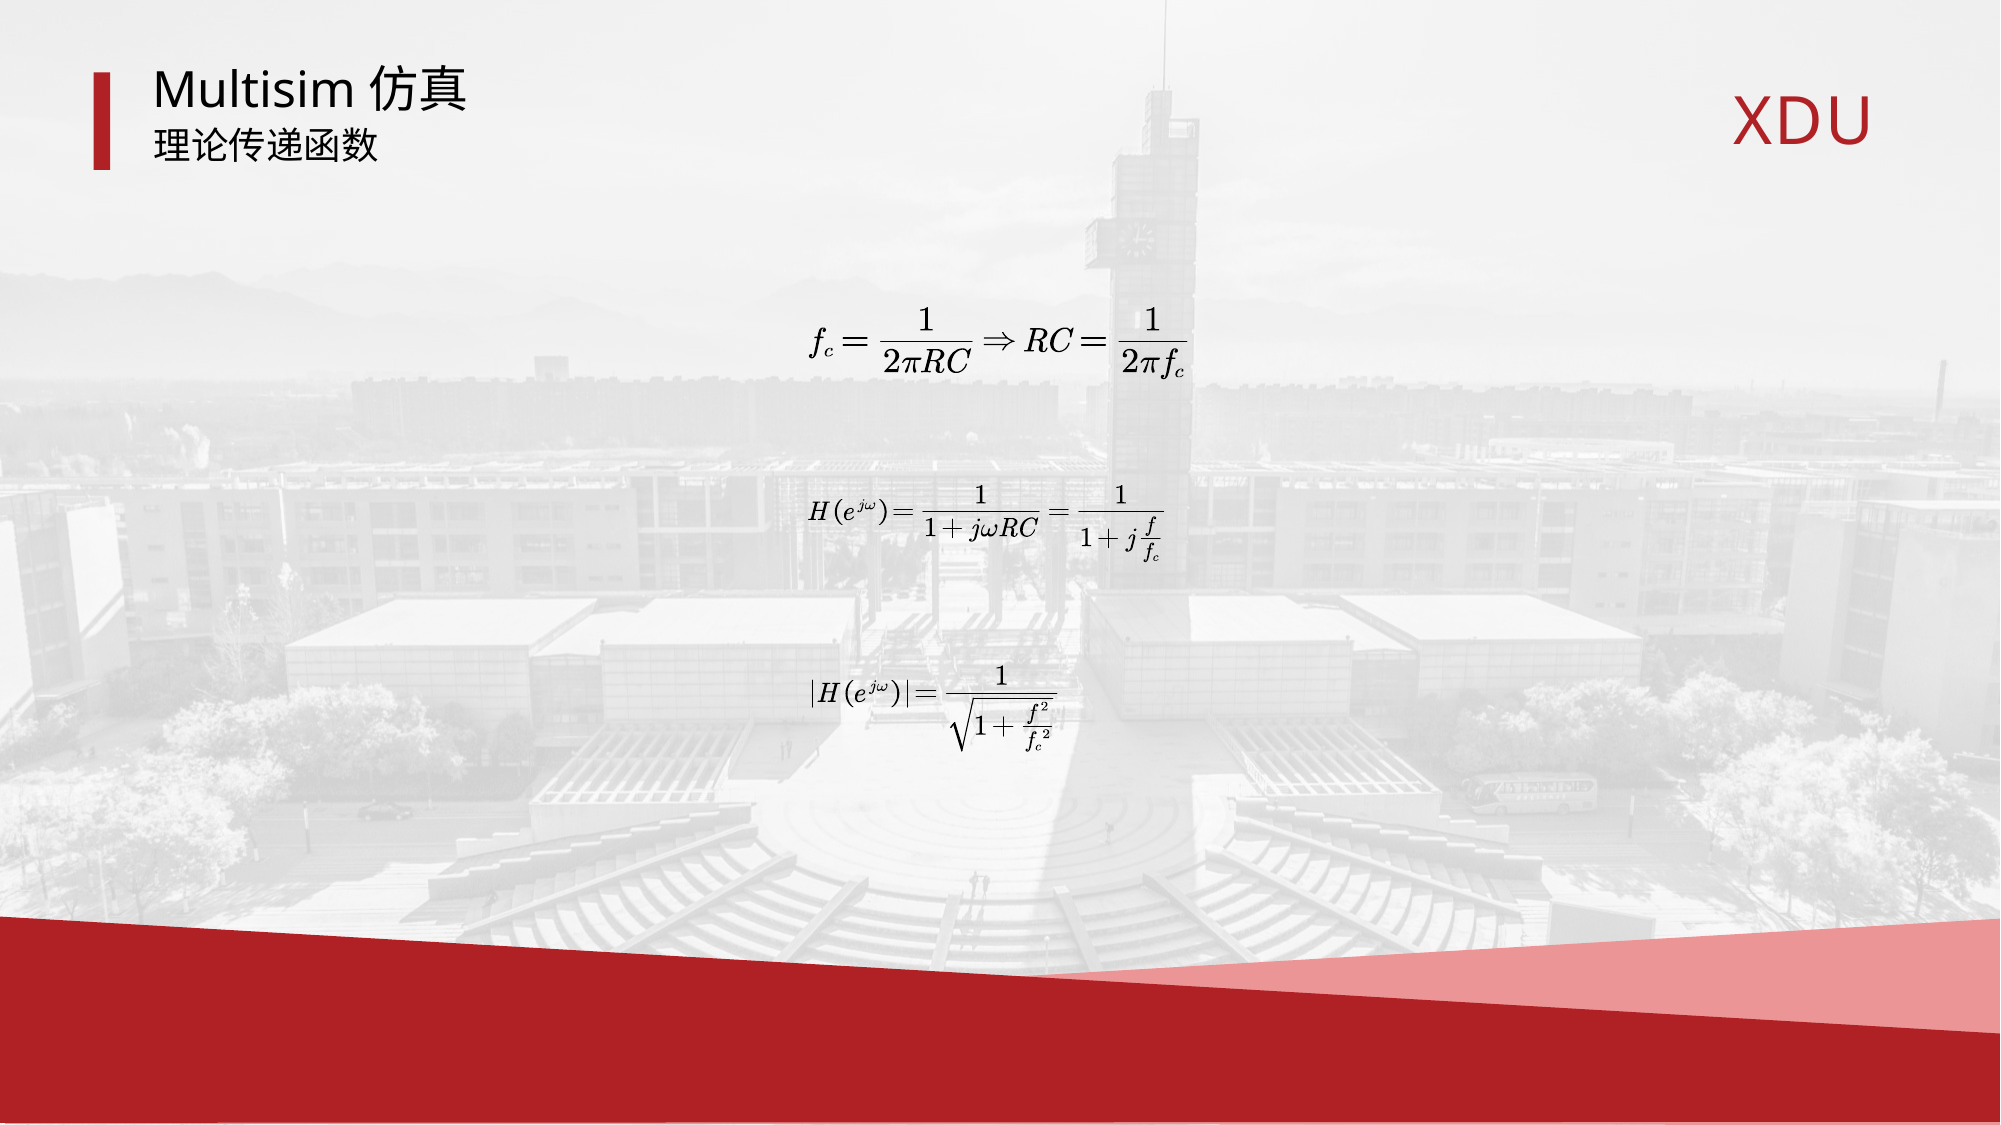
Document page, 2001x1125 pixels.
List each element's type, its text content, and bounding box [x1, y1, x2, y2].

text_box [805, 657, 1063, 761]
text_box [805, 477, 1170, 570]
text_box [805, 297, 1195, 390]
text_box [137, 126, 850, 199]
title Multisim仿真 [137, 55, 850, 126]
text_box [1024, 917, 2000, 1032]
text_box [0, 915, 2000, 1124]
text_box 理论传递函数 [138, 114, 394, 175]
